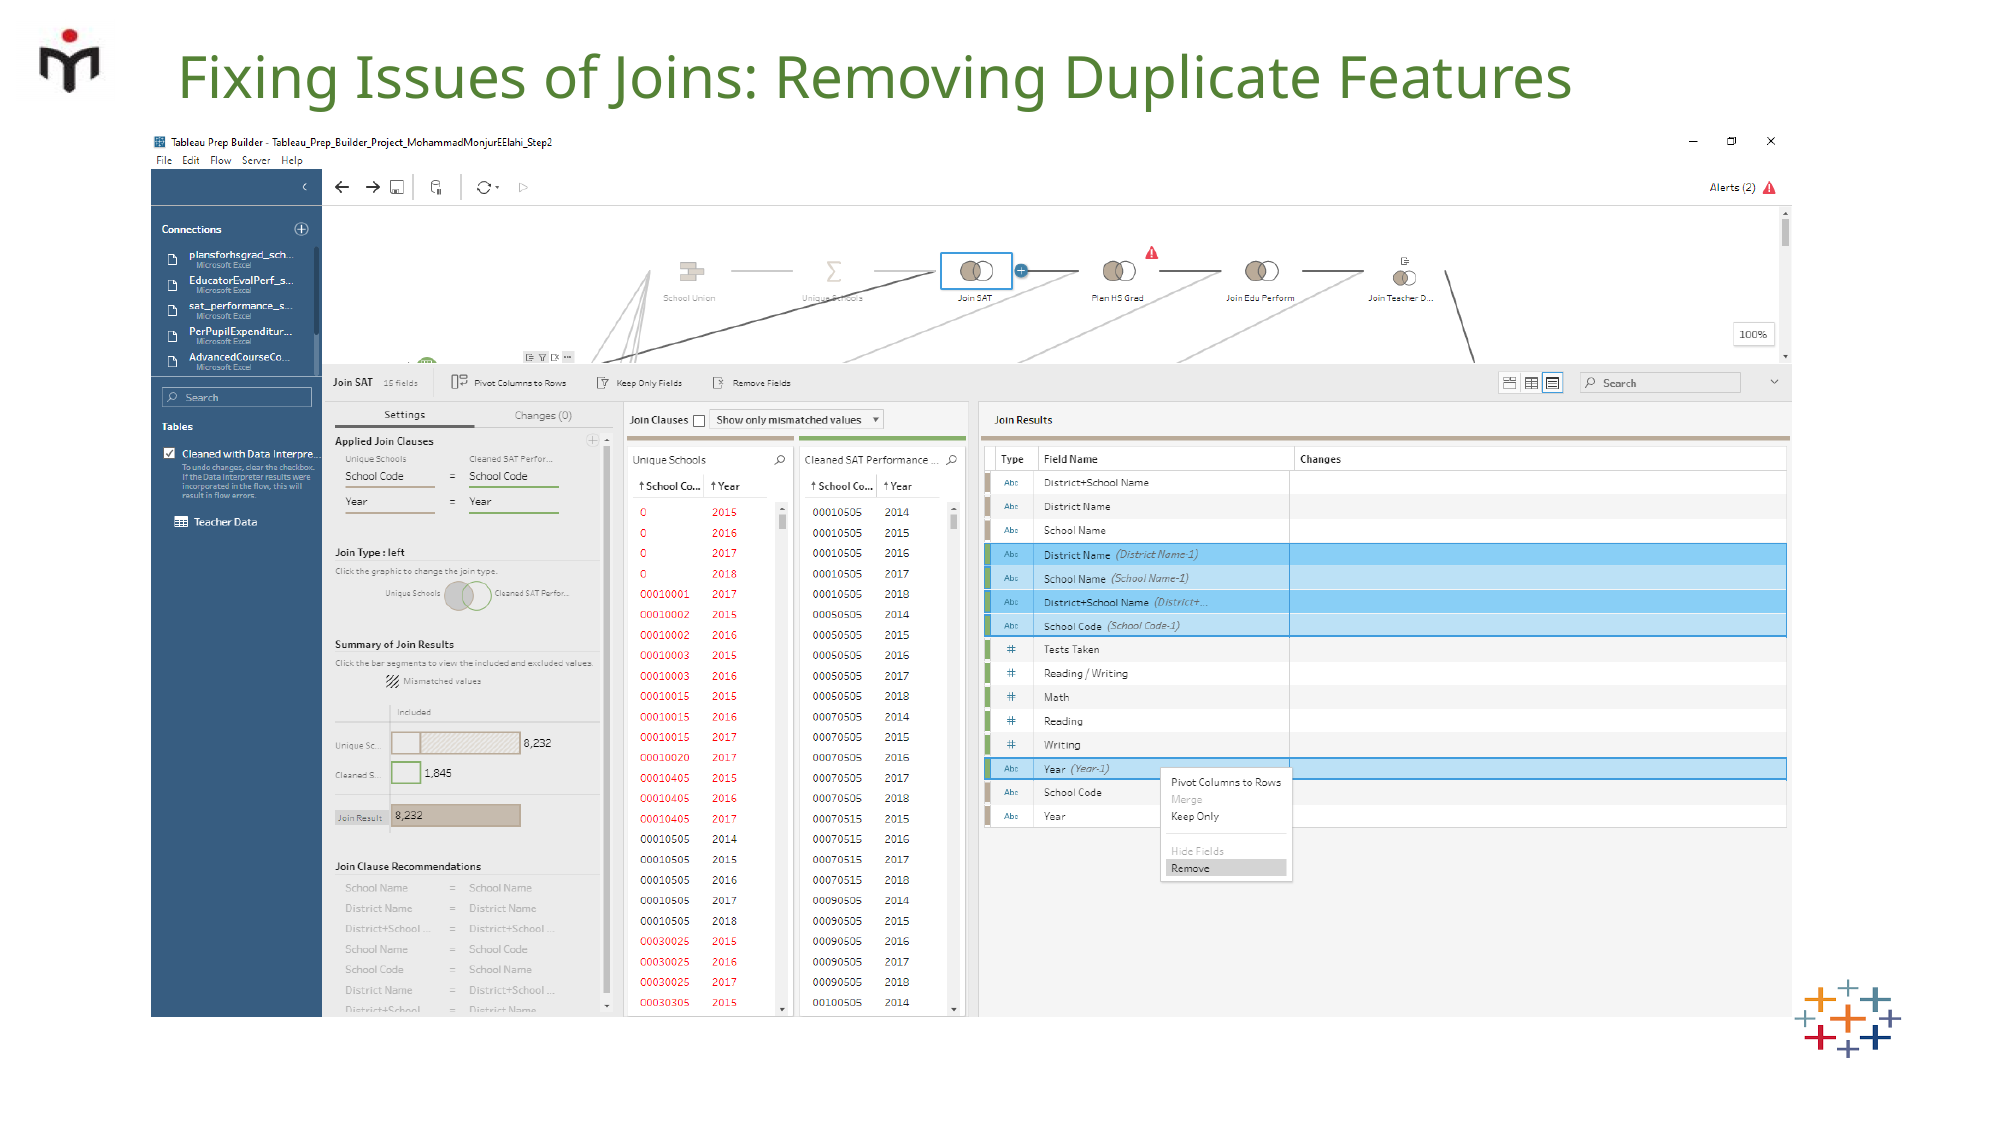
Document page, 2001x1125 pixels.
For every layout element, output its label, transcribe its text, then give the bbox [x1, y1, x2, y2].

picture [151, 132, 1977, 1085]
picture [16, 19, 115, 101]
text_box Fixing Issues of Joins: Removing Duplicate Features [162, 34, 1888, 206]
